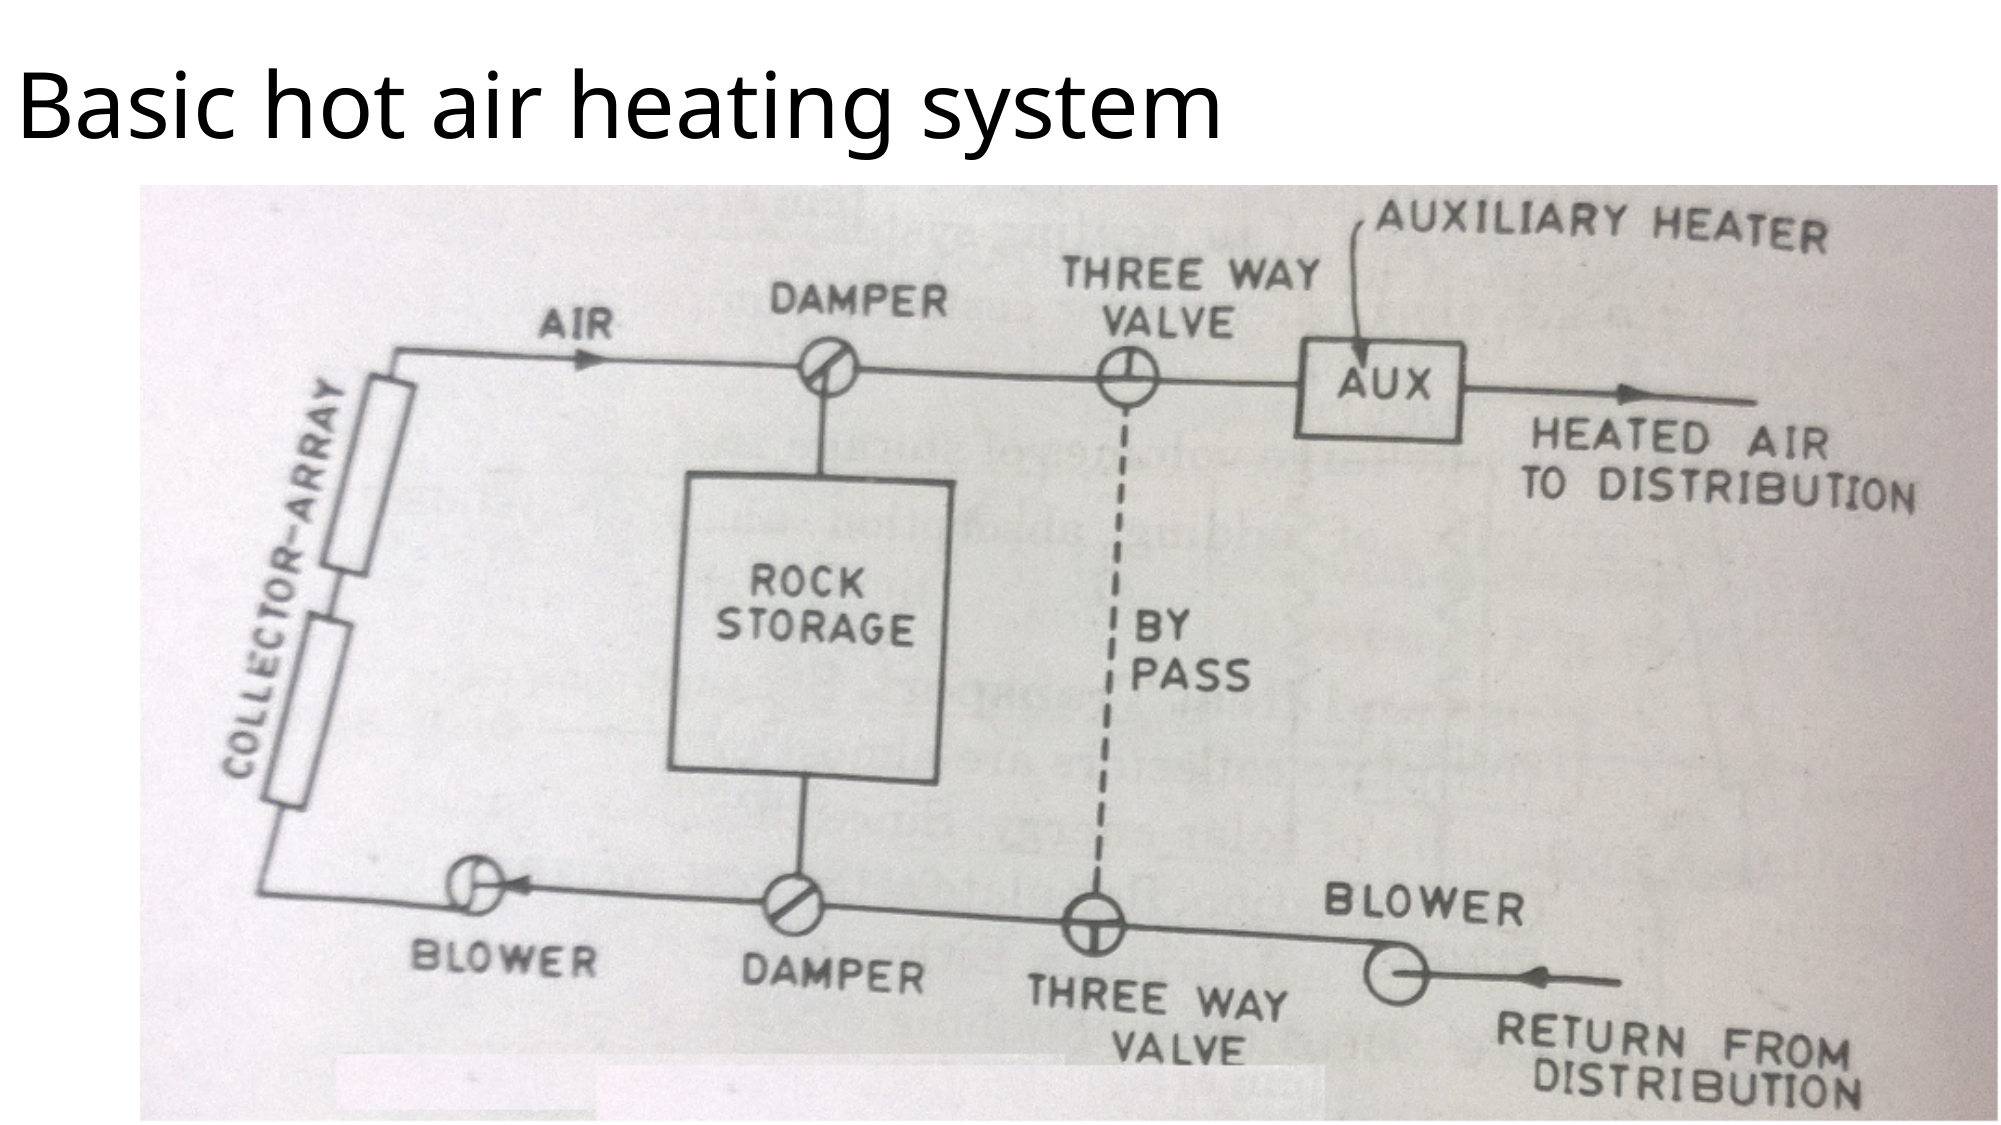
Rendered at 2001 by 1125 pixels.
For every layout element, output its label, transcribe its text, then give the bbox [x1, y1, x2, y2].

picture [140, 185, 2000, 1125]
title Basic hot air heating system [0, 0, 1725, 218]
